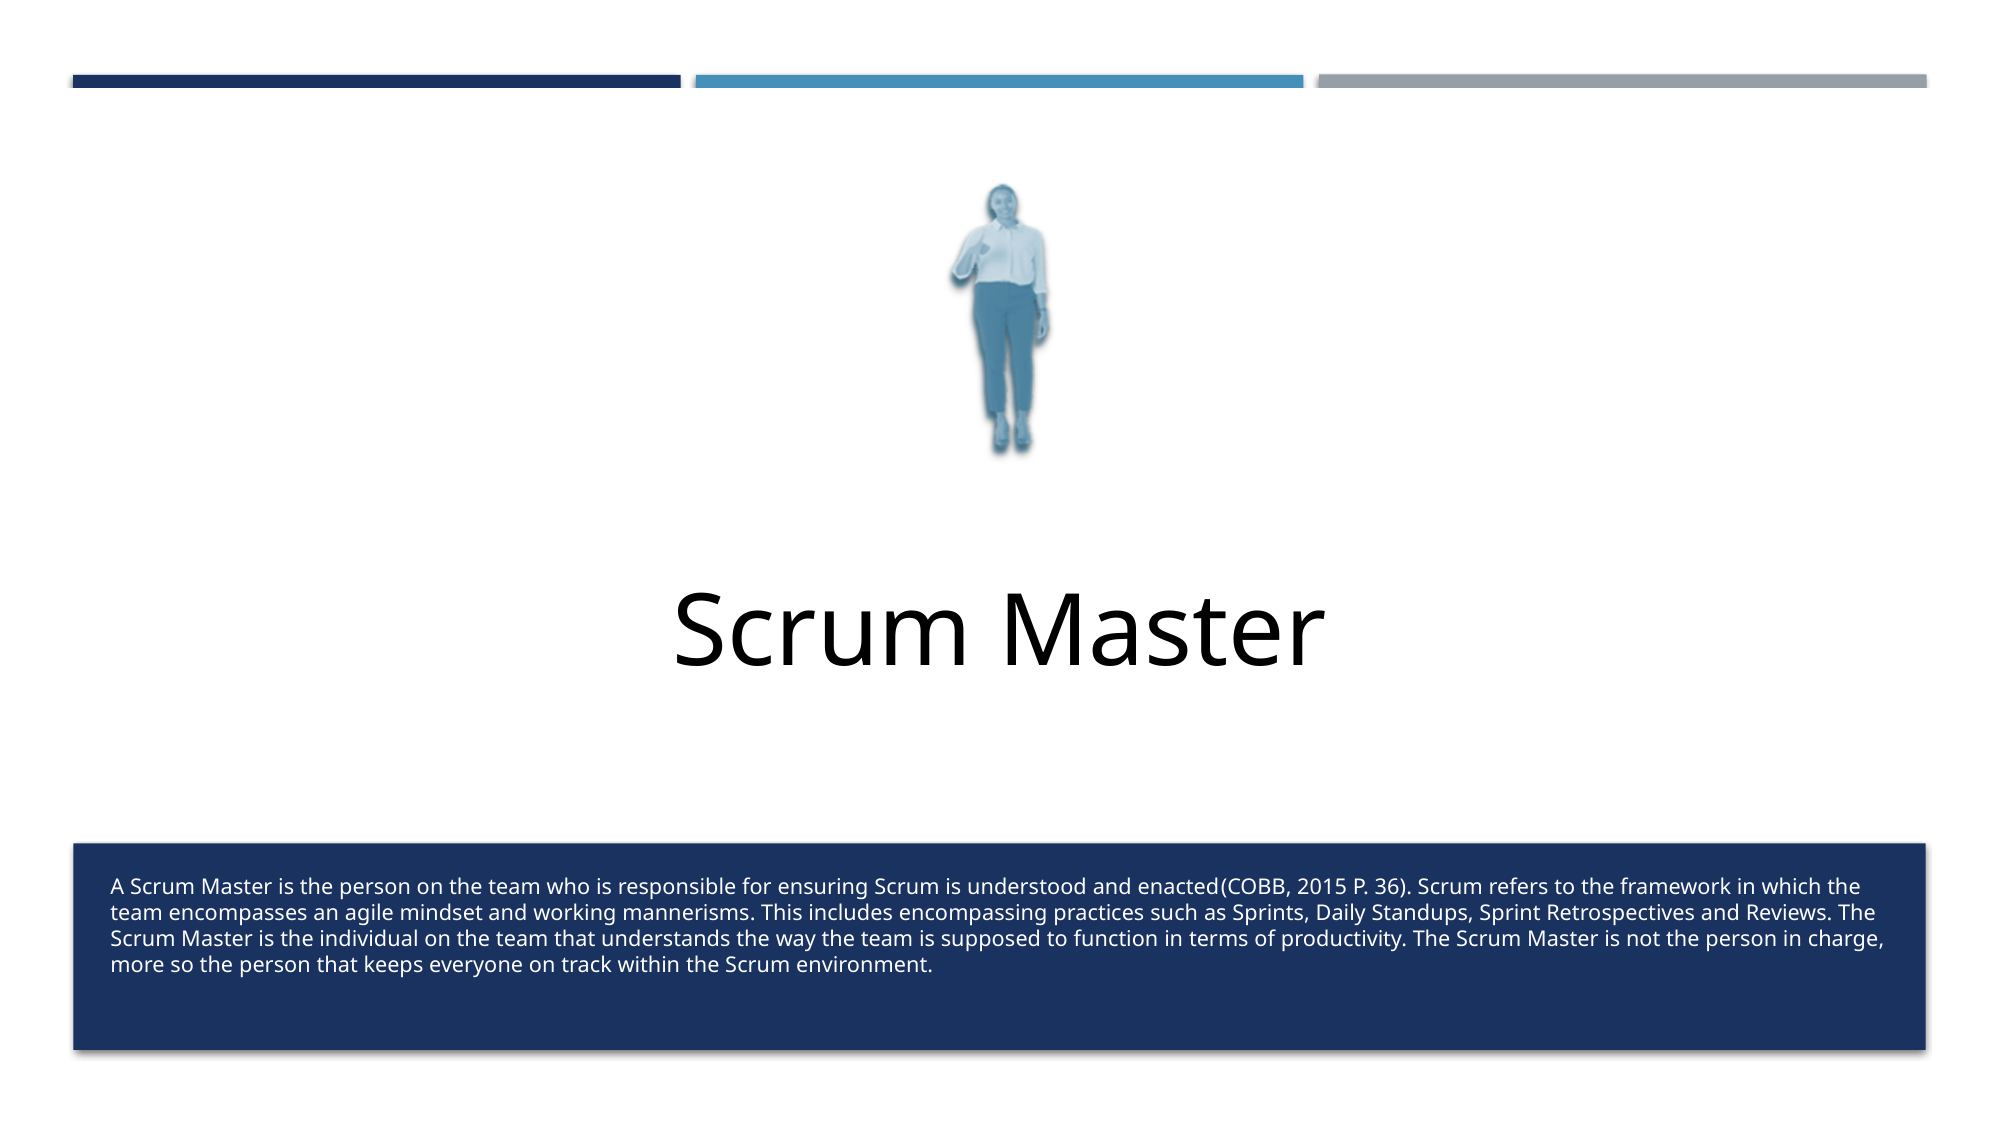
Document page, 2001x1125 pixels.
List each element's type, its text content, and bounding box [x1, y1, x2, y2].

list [202, 140, 1798, 713]
text_box [72, 842, 1927, 1051]
text_box [0, 86, 2000, 1125]
title A Scrum Master is the person on the team who is responsible for ensuring Scrum is understood and enacted(Cobb, 2015 p. 36). Scrum refers to the framework in which the team encompasses an agile mindset and working mannerisms. This includes encompassing practices such as Sprints, Daily Standups, Sprint Retrospectives and Reviews. The Scrum Master is the individual on the team that understands the way the team is supposed to function in terms of productivity. The Scrum Master is not the person in charge, more so the person that keeps everyone on track within the Scrum environment. [95, 863, 1905, 985]
